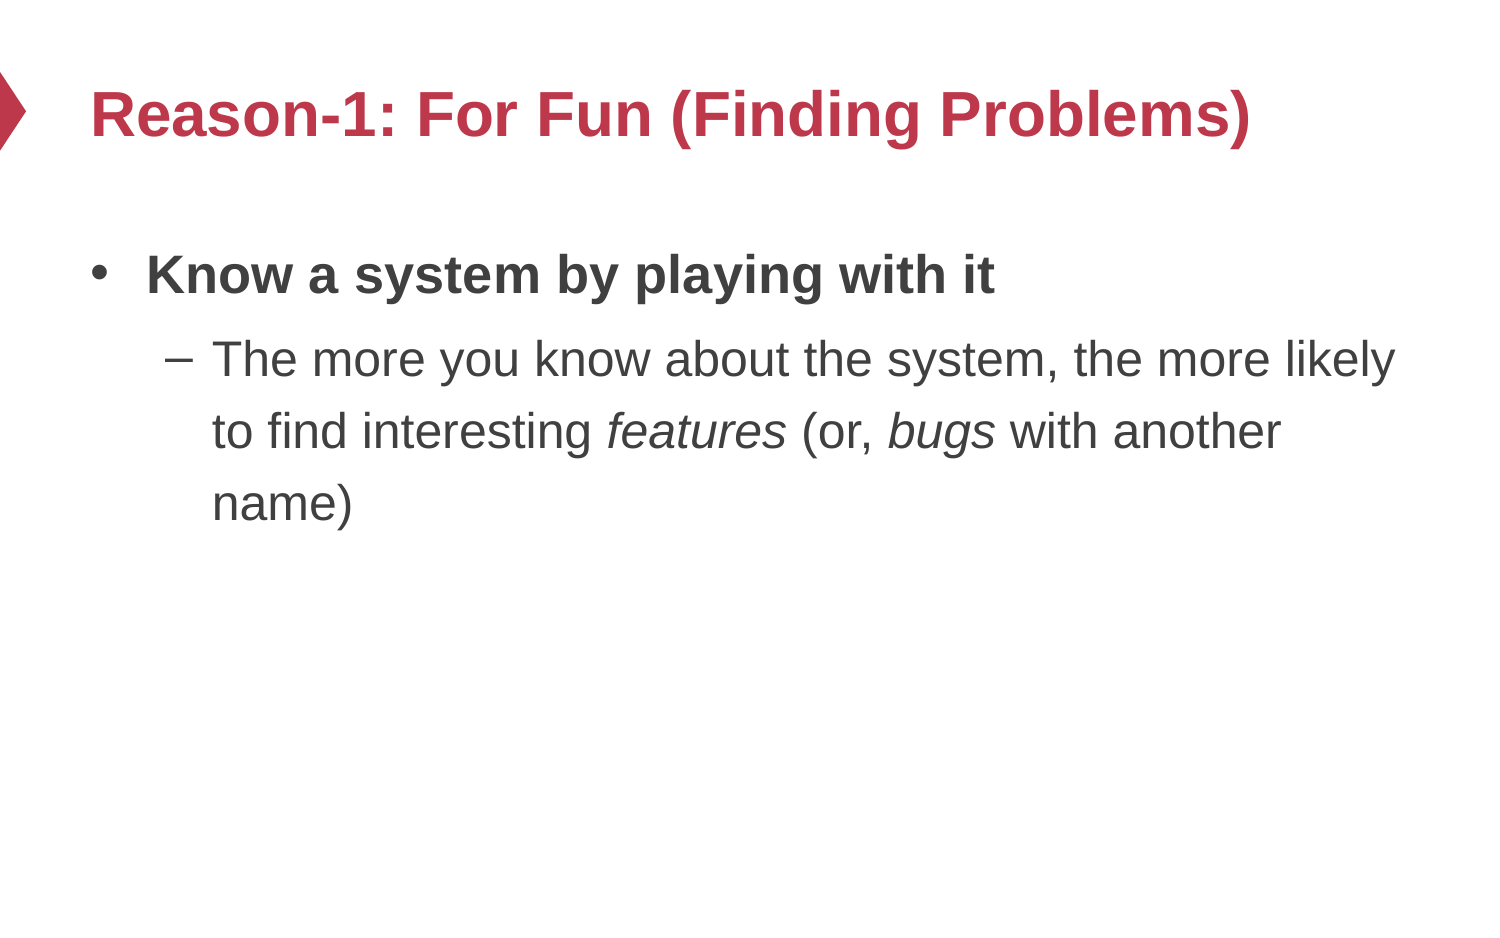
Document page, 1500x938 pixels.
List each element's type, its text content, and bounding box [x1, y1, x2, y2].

list Know a system by playing with it The more you know about the system, the more likely to find interesting features (or, bugs with another name) [75, 218, 1425, 838]
title Reason-1: For Fun (Finding Problems) [75, 37, 1425, 186]
